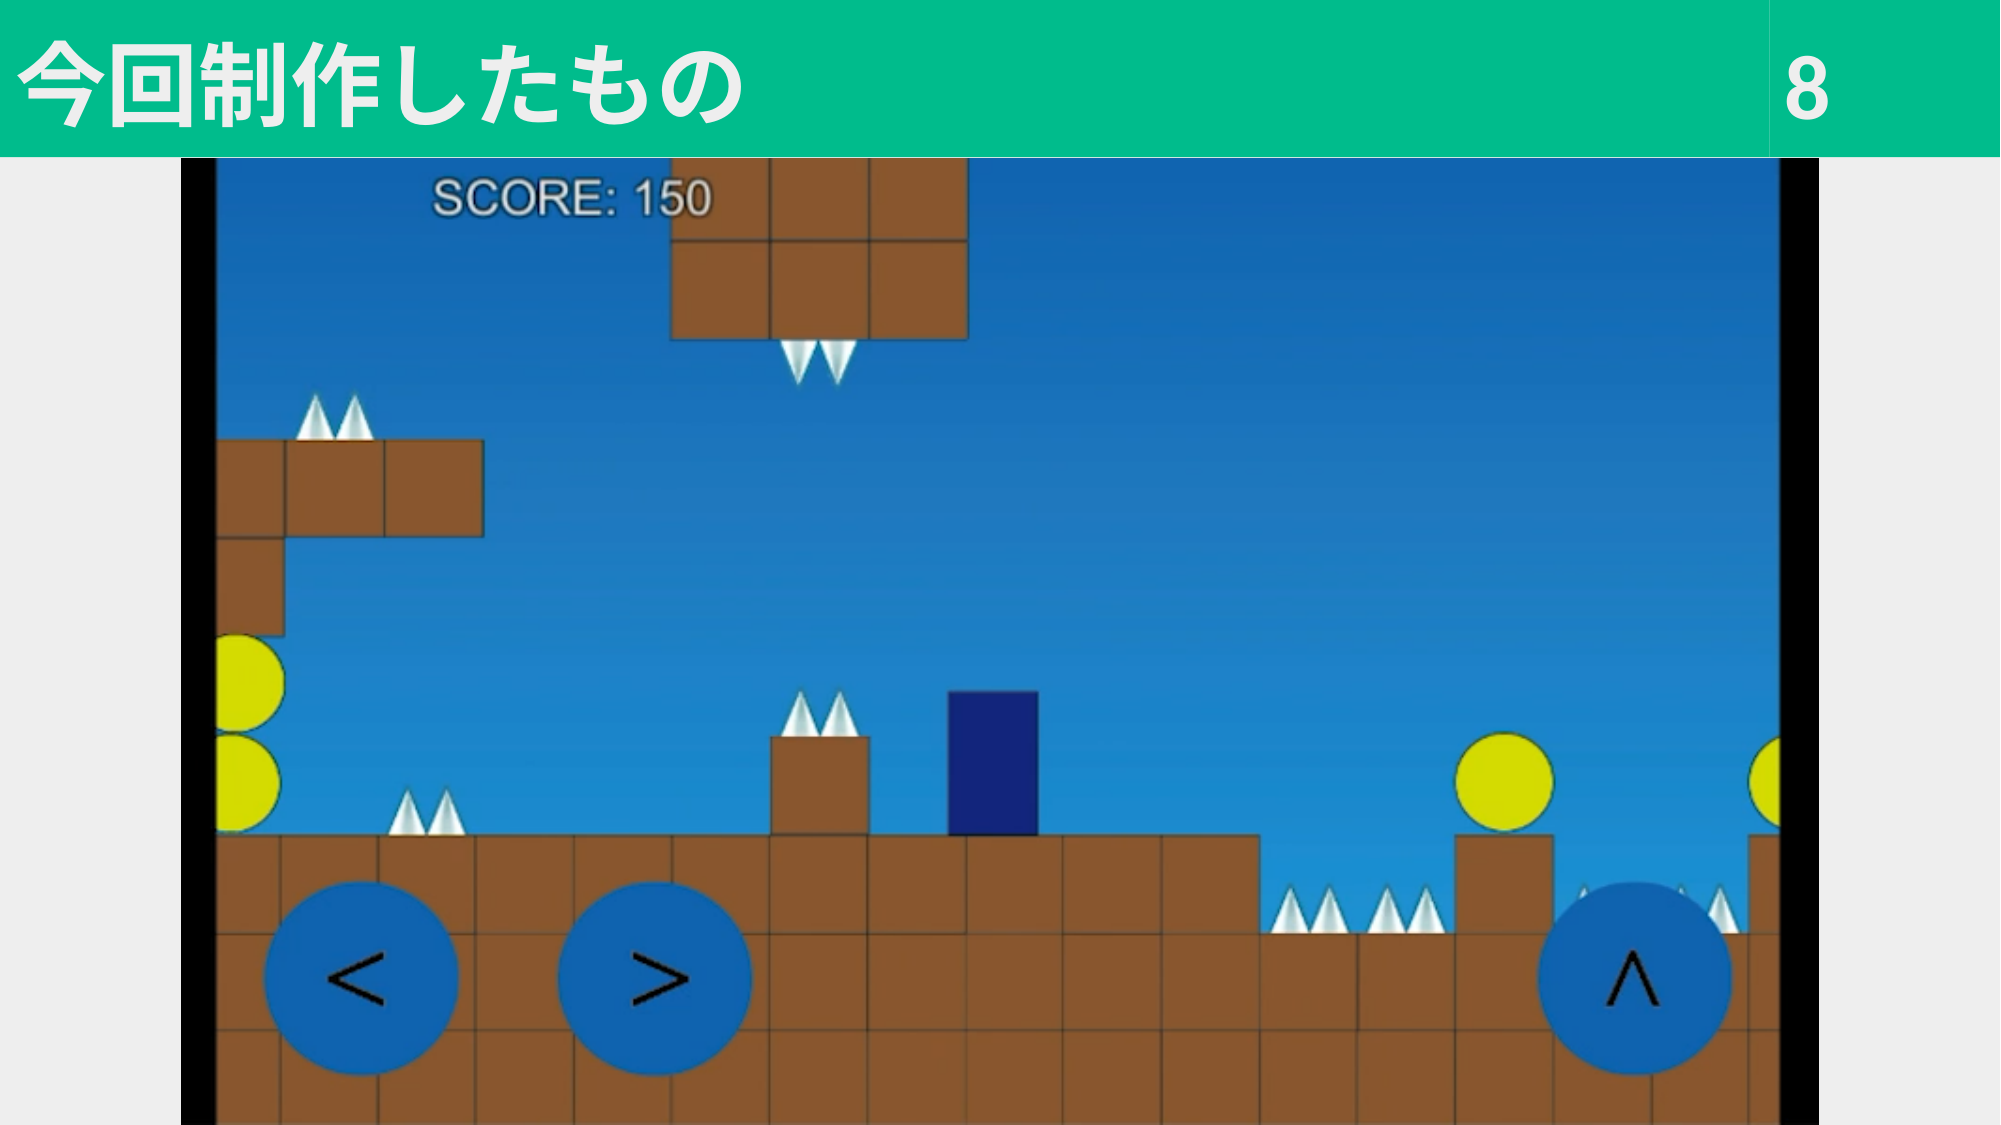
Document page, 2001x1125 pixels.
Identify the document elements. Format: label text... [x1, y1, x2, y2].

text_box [180, 157, 1820, 1125]
title 今回制作したもの [0, 0, 1770, 158]
